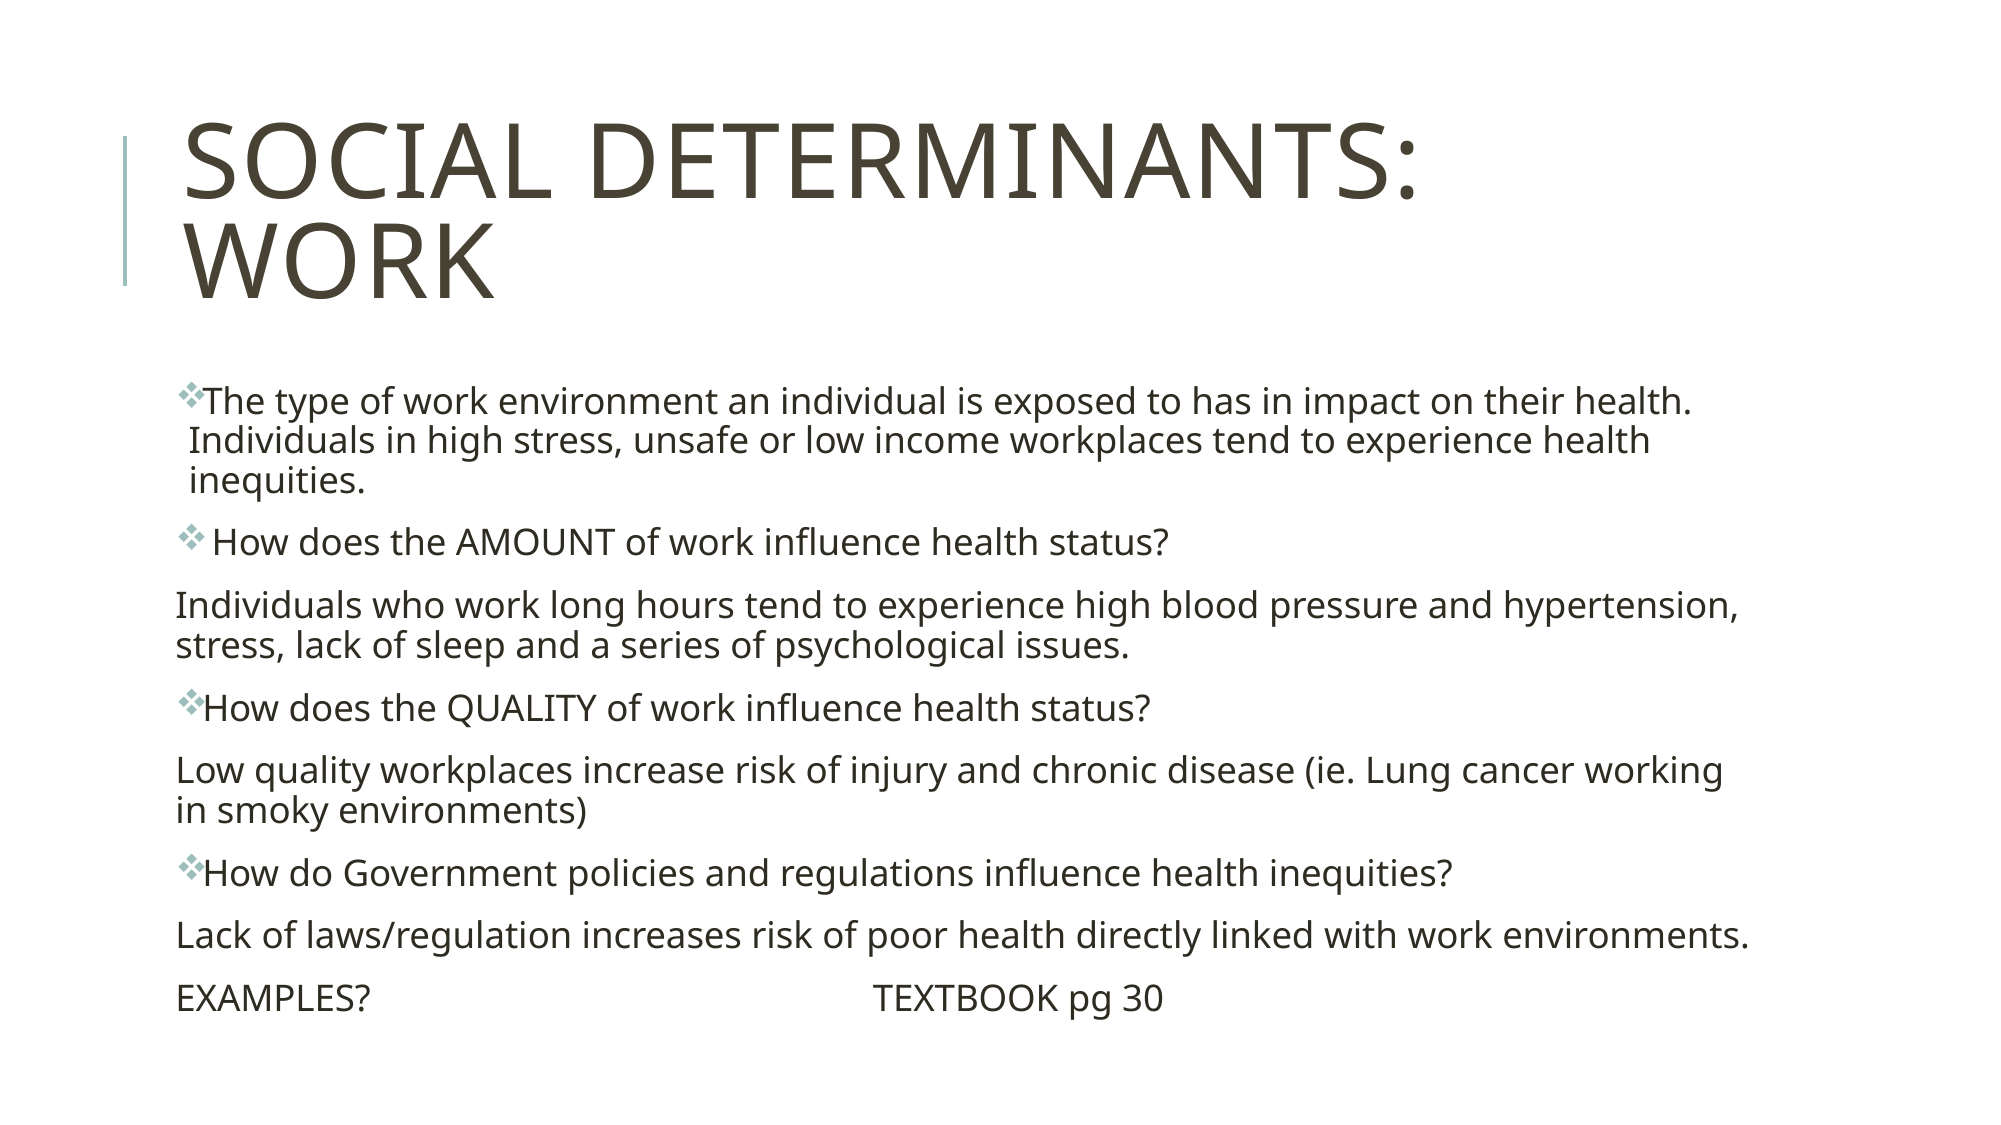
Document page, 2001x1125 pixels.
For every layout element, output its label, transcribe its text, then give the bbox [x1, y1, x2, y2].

list The type of work environment an individual is exposed to has in impact on their health. Individuals in high stress, unsafe or low income workplaces tend to experience health inequities. How does the AMOUNT of work influence health status? Individuals who work long hours tend to experience high blood pressure and hypertension, stress, lack of sleep and a series of psychological issues. How does the QUALITY of work influence health status? Low quality workplaces increase risk of injury and chronic disease (ie. Lung cancer working in smoky environments) How do Government policies and regulations influence health inequities? Lack of laws/regulation increases risk of poor health directly linked with work environments. EXAMPLES? TEXTBOOK pg 30 [168, 375, 1763, 1067]
title Social determinants: work [168, 96, 1763, 342]
